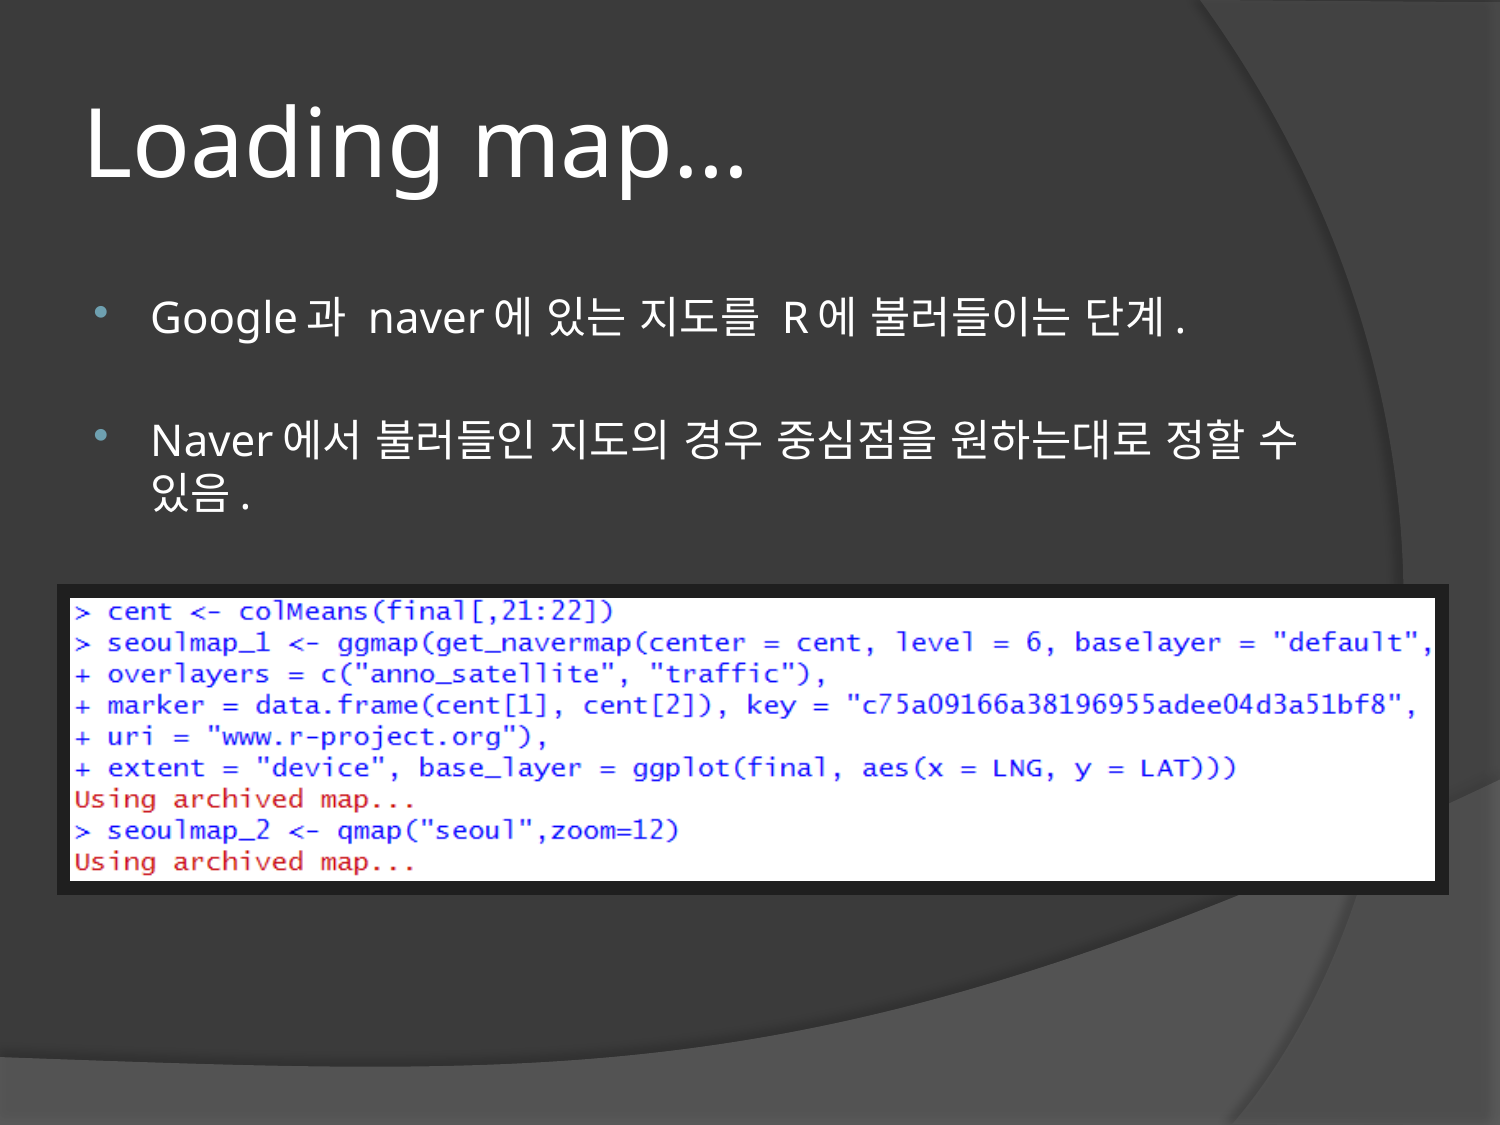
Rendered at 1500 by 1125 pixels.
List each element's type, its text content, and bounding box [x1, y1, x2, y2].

title Loading map… [75, 45, 1300, 233]
list Google과 naver에 있는 지도를 R에 불러들이는 단계. Naver에서 불러들인 지도의 경우 중심점을 원하는대로 정할 수 있음. [75, 282, 1388, 528]
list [70, 597, 1436, 882]
